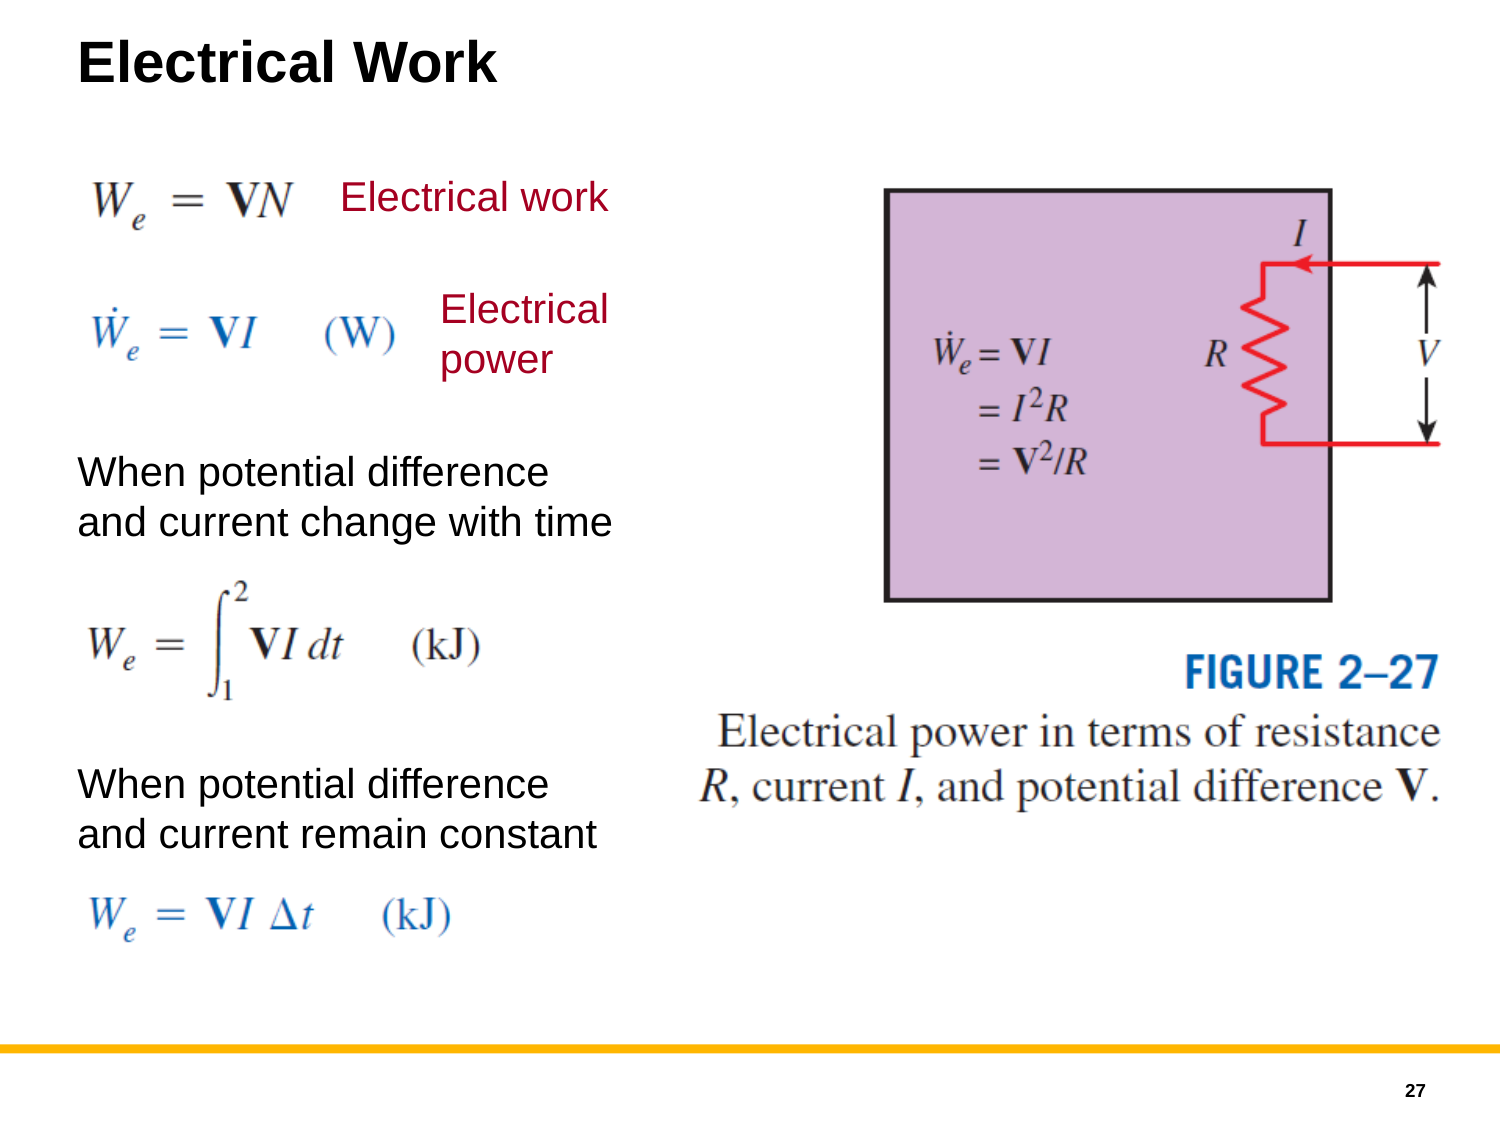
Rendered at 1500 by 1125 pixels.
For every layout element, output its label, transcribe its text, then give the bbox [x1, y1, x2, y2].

text_box When potential difference and current remain constant [62, 749, 613, 865]
picture [74, 562, 493, 713]
title Electrical Work [62, 24, 550, 130]
text_box Electrical power [424, 274, 663, 390]
picture [74, 287, 410, 375]
slide_number 27 [1283, 1071, 1442, 1109]
picture [687, 176, 1458, 825]
picture [74, 874, 464, 955]
text_box When potential difference and current change with time [62, 437, 638, 553]
text_box Electrical work [324, 162, 663, 228]
picture [74, 162, 308, 243]
